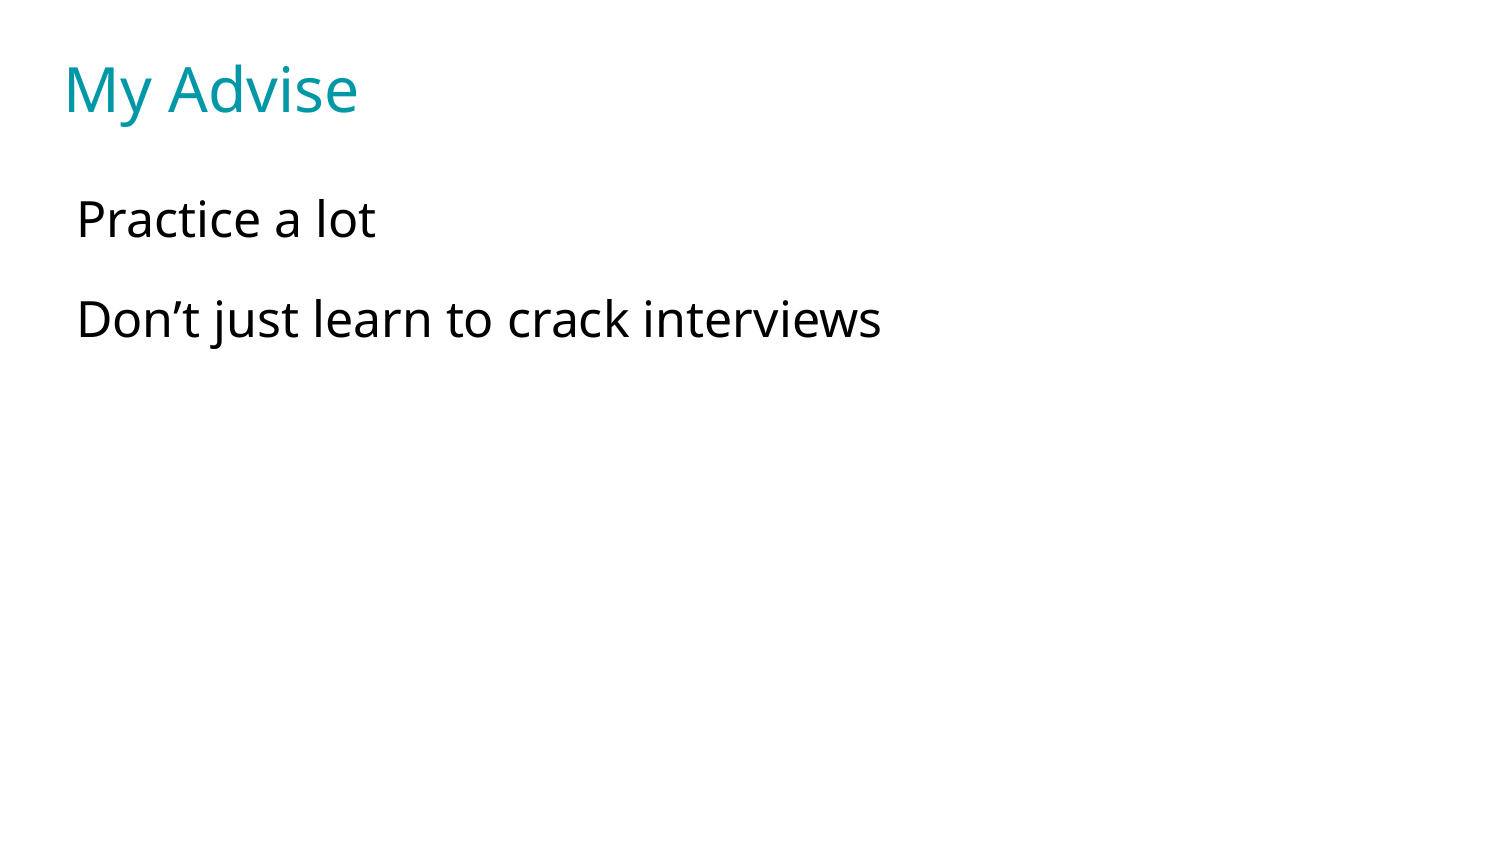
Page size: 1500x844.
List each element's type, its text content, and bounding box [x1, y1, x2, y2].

text_box Don’t just learn to crack interviews [61, 272, 1422, 367]
text_box Practice a lot [61, 172, 1422, 267]
text_box My Advise [48, 34, 1279, 143]
